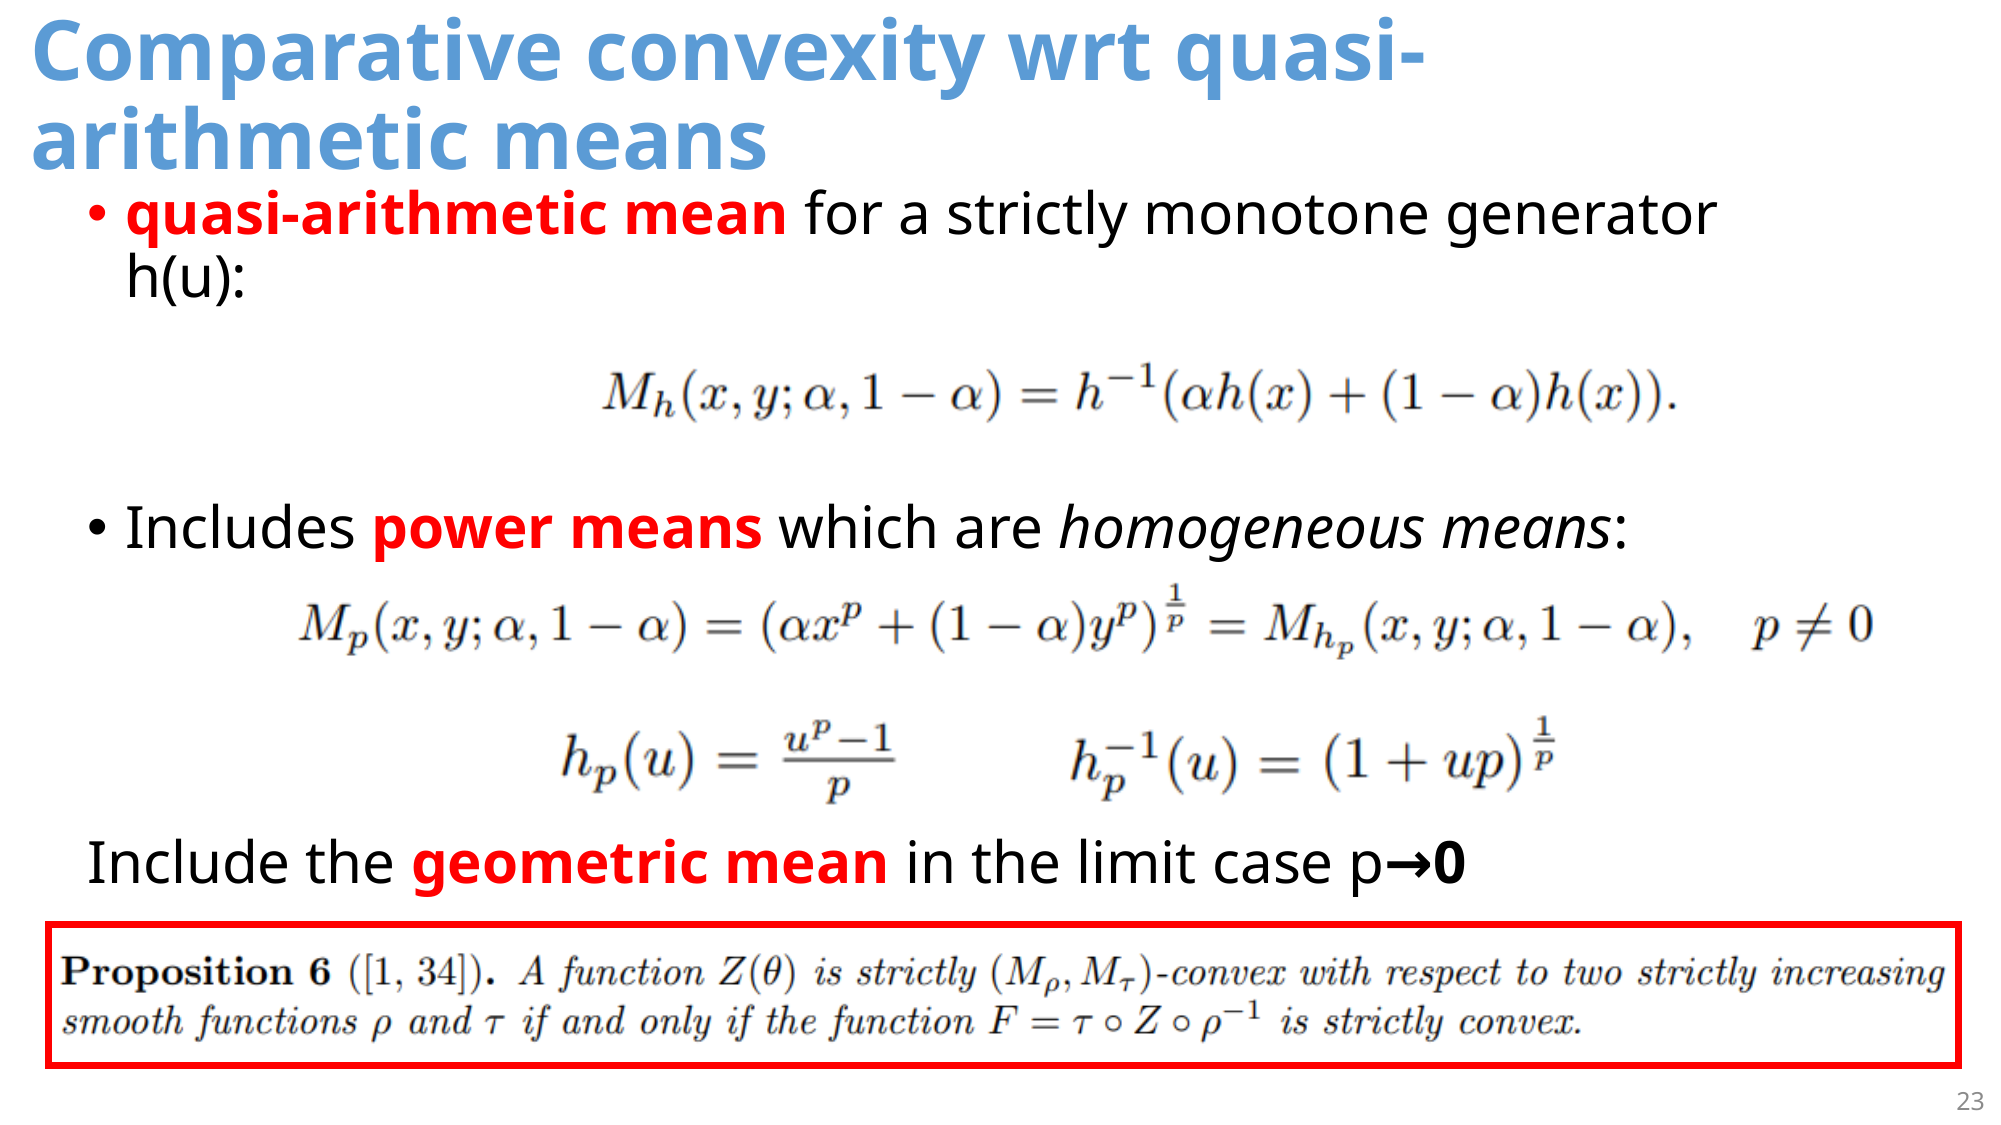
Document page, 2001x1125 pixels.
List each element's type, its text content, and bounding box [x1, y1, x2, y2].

picture [48, 940, 1959, 1055]
picture [277, 570, 1904, 699]
text_box [48, 923, 1960, 1066]
title Comparative convexity wrt quasi-arithmetic means [15, 0, 1843, 207]
picture [555, 716, 903, 818]
picture [593, 334, 1687, 443]
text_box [1067, 701, 1564, 830]
list quasi-arithmetic mean for a strictly monotone generator h(u): Includes power means which are homogeneous means: Include the geometric mean in the limit case p→0 [72, 176, 1798, 923]
slide_number 23 [1848, 1072, 2000, 1125]
